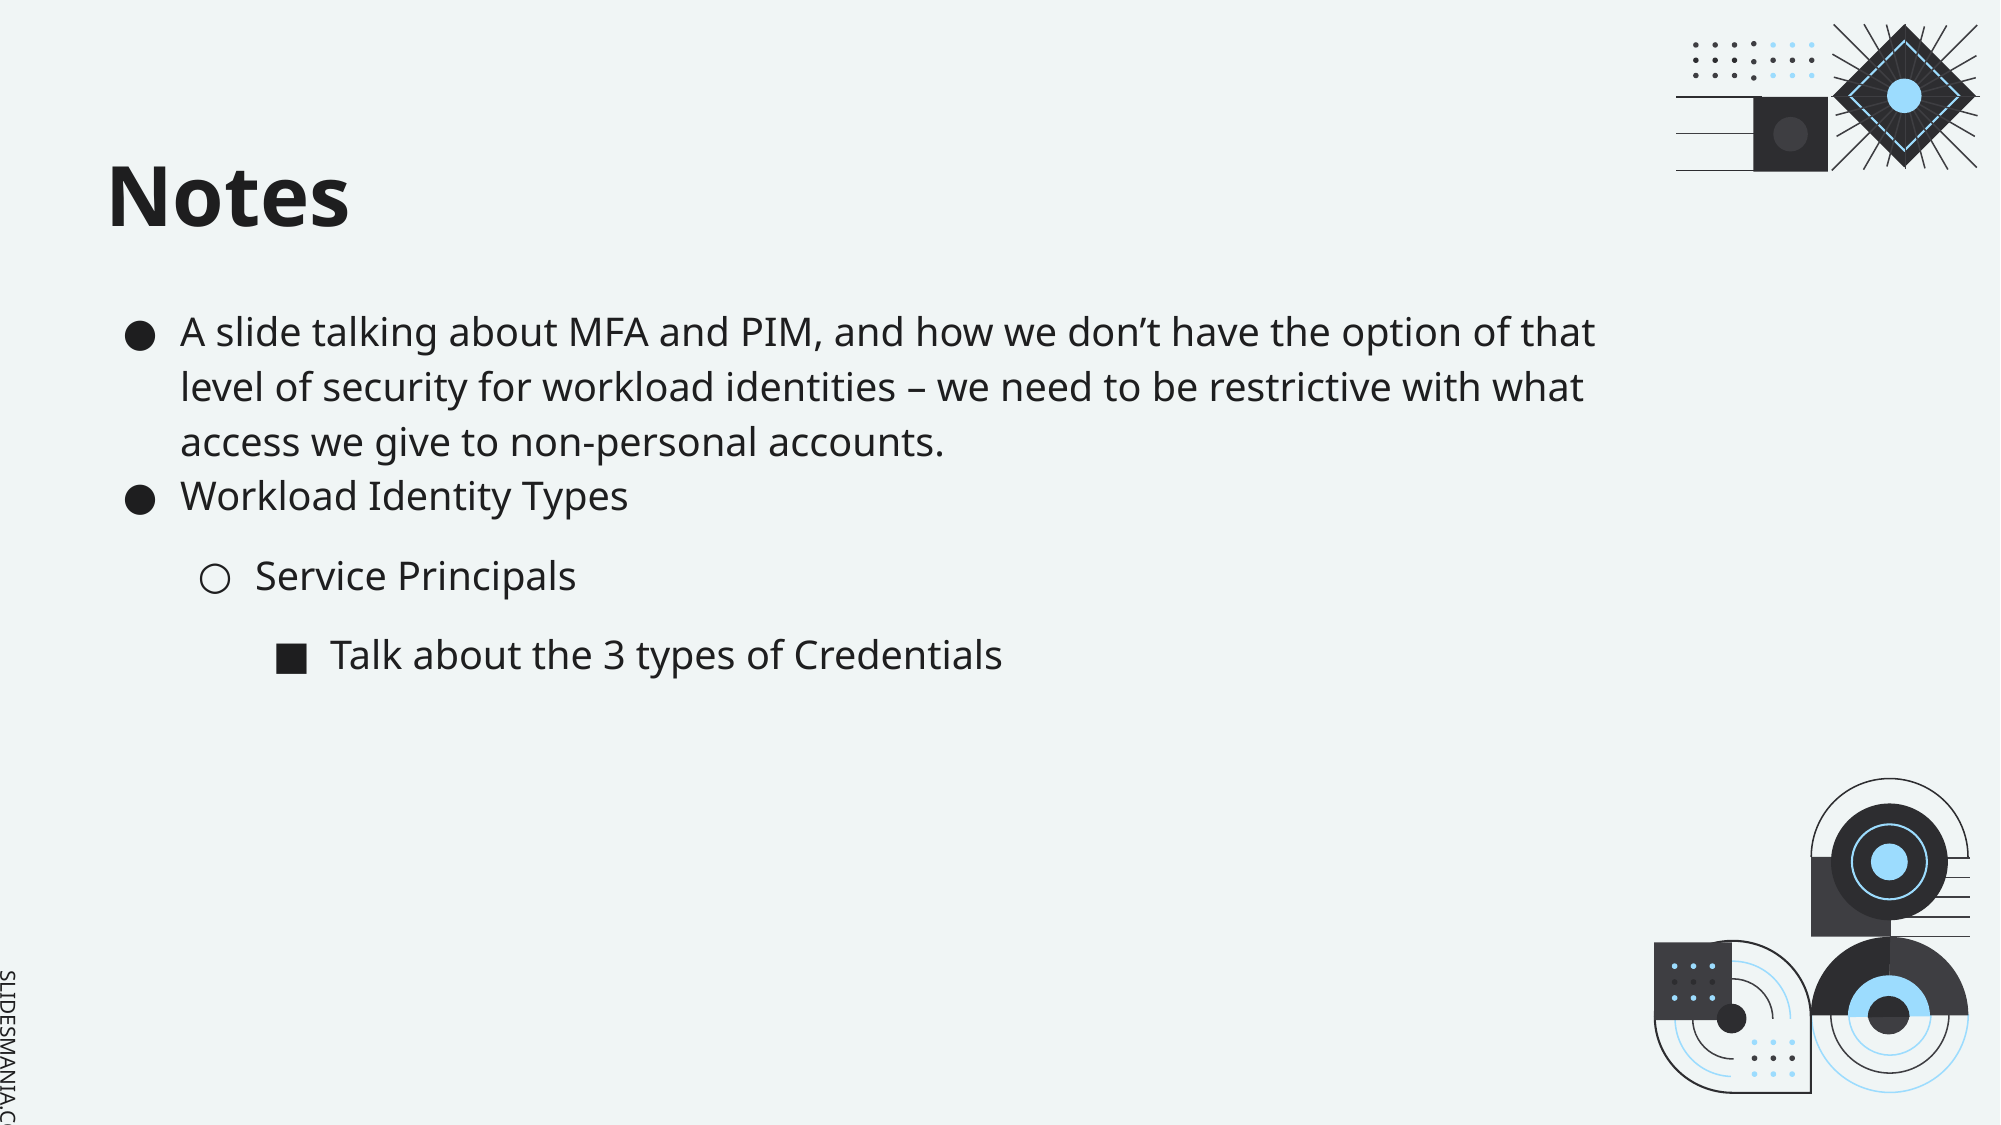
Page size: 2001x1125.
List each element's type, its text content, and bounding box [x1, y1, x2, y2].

list A slide talking about MFA and PIM, and how we don’t have the option of that level of security for workload identities – we need to be restrictive with what access we give to non-personal accounts. Workload Identity Types Service Principals Talk about the 3 types of Credentials [85, 280, 1618, 1021]
title Notes [85, 123, 1618, 249]
